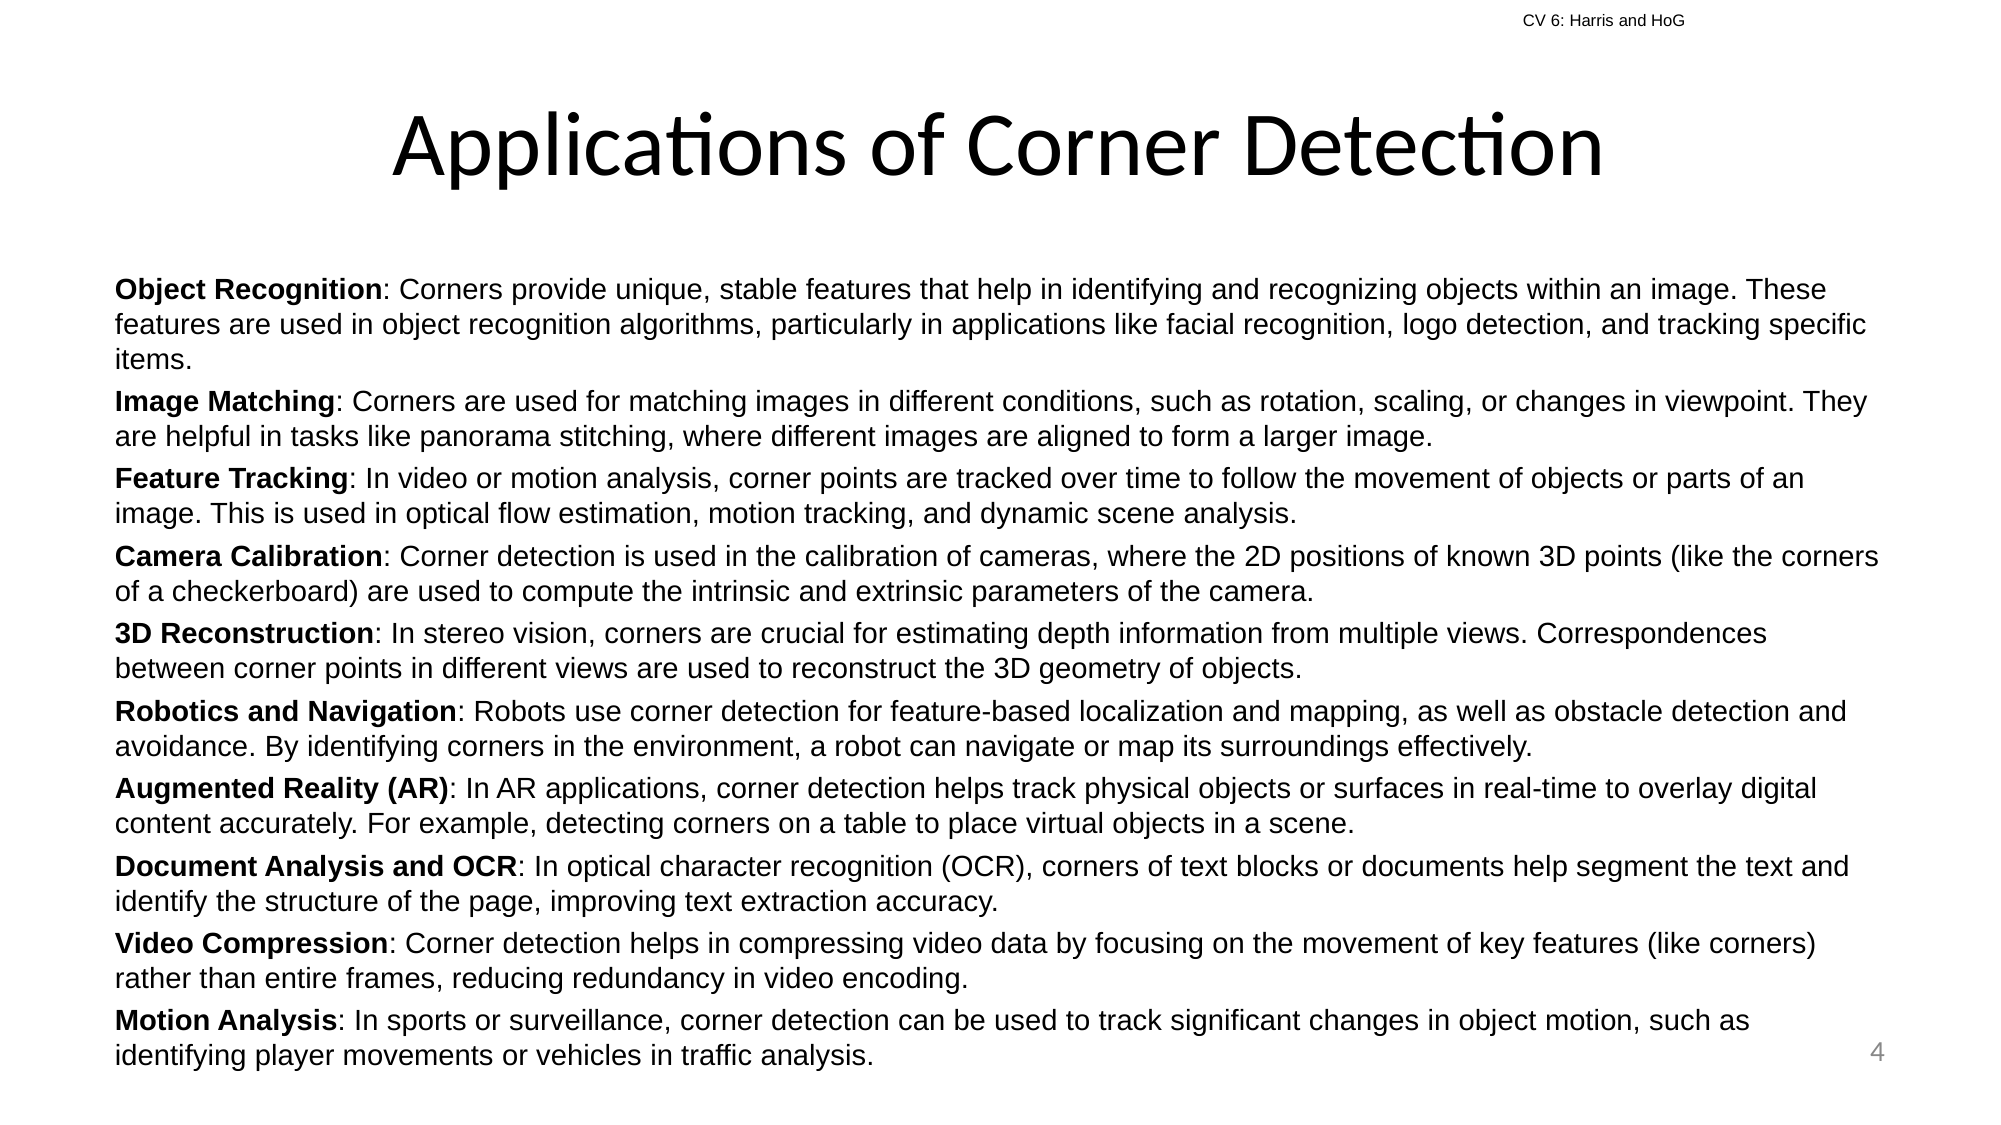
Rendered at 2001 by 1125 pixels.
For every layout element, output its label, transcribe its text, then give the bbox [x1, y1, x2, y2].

slide_number ‹#› [1433, 1024, 1900, 1103]
list Object Recognition: Corners provide unique, stable features that help in identifying and recognizing objects within an image. These features are used in object recognition algorithms, particularly in applications like facial recognition, logo detection, and tracking specific items. Image Matching: Corners are used for matching images in different conditions, such as rotation, scaling, or changes in viewpoint. They are helpful in tasks like panorama stitching, where different images are aligned to form a larger image. Feature Tracking: In video or motion analysis, corner points are tracked over time to follow the movement of objects or parts of an image. This is used in optical flow estimation, motion tracking, and dynamic scene analysis. Camera Calibration: Corner detection is used in the calibration of cameras, where the 2D positions of known 3D points (like the corners of a checkerboard) are used to compute the intrinsic and extrinsic parameters of the camera. 3D Reconstruction: In stereo vision, corners are crucial for estimating depth information from multiple views. Correspondences between corner points in different views are used to reconstruct the 3D geometry of objects. Robotics and Navigation: Robots use corner detection for feature-based localization and mapping, as well as obstacle detection and avoidance. By identifying corners in the environment, a robot can navigate or map its surroundings effectively. Augmented Reality (AR): In AR applications, corner detection helps track physical objects or surfaces in real-time to overlay digital content accurately. For example, detecting corners on a table to place virtual objects in a scene. Document Analysis and OCR: In optical character recognition (OCR), corners of text blocks or documents help segment the text and identify the structure of the page, improving text extraction accuracy. Video Compression: Corner detection helps in compressing video data by focusing on the movement of key features (like corners) rather than entire frames, reducing redundancy in video encoding. Motion Analysis: In sports or surveillance, corner detection can be used to track significant changes in object motion, such as identifying player movements or vehicles in traffic analysis. [99, 262, 1900, 1005]
title Applications of Corner Detection [99, 45, 1900, 233]
